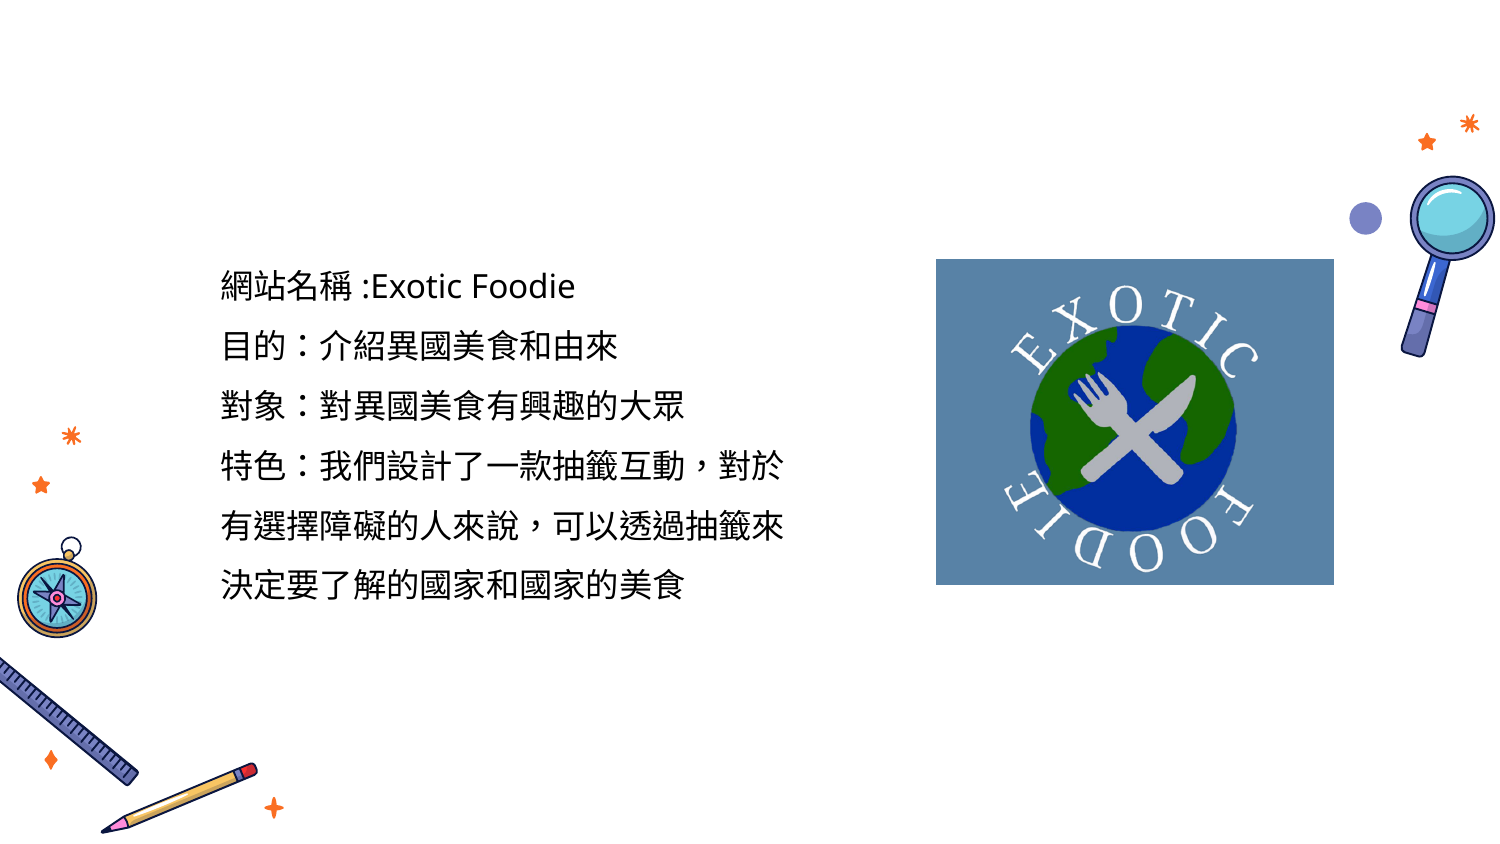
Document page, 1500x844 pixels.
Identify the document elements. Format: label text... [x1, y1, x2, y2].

text_box [1349, 202, 1382, 235]
picture [936, 259, 1334, 585]
text_box 網站名稱:Exotic Foodie 目的：介紹異國美食和由來 對象：對異國美食有興趣的大眾 特色：我們設計了一款抽籤互動，對於有選擇障礙的人來說，可以透過抽籤來決定要了解的國家和國家的美食 [205, 230, 829, 620]
